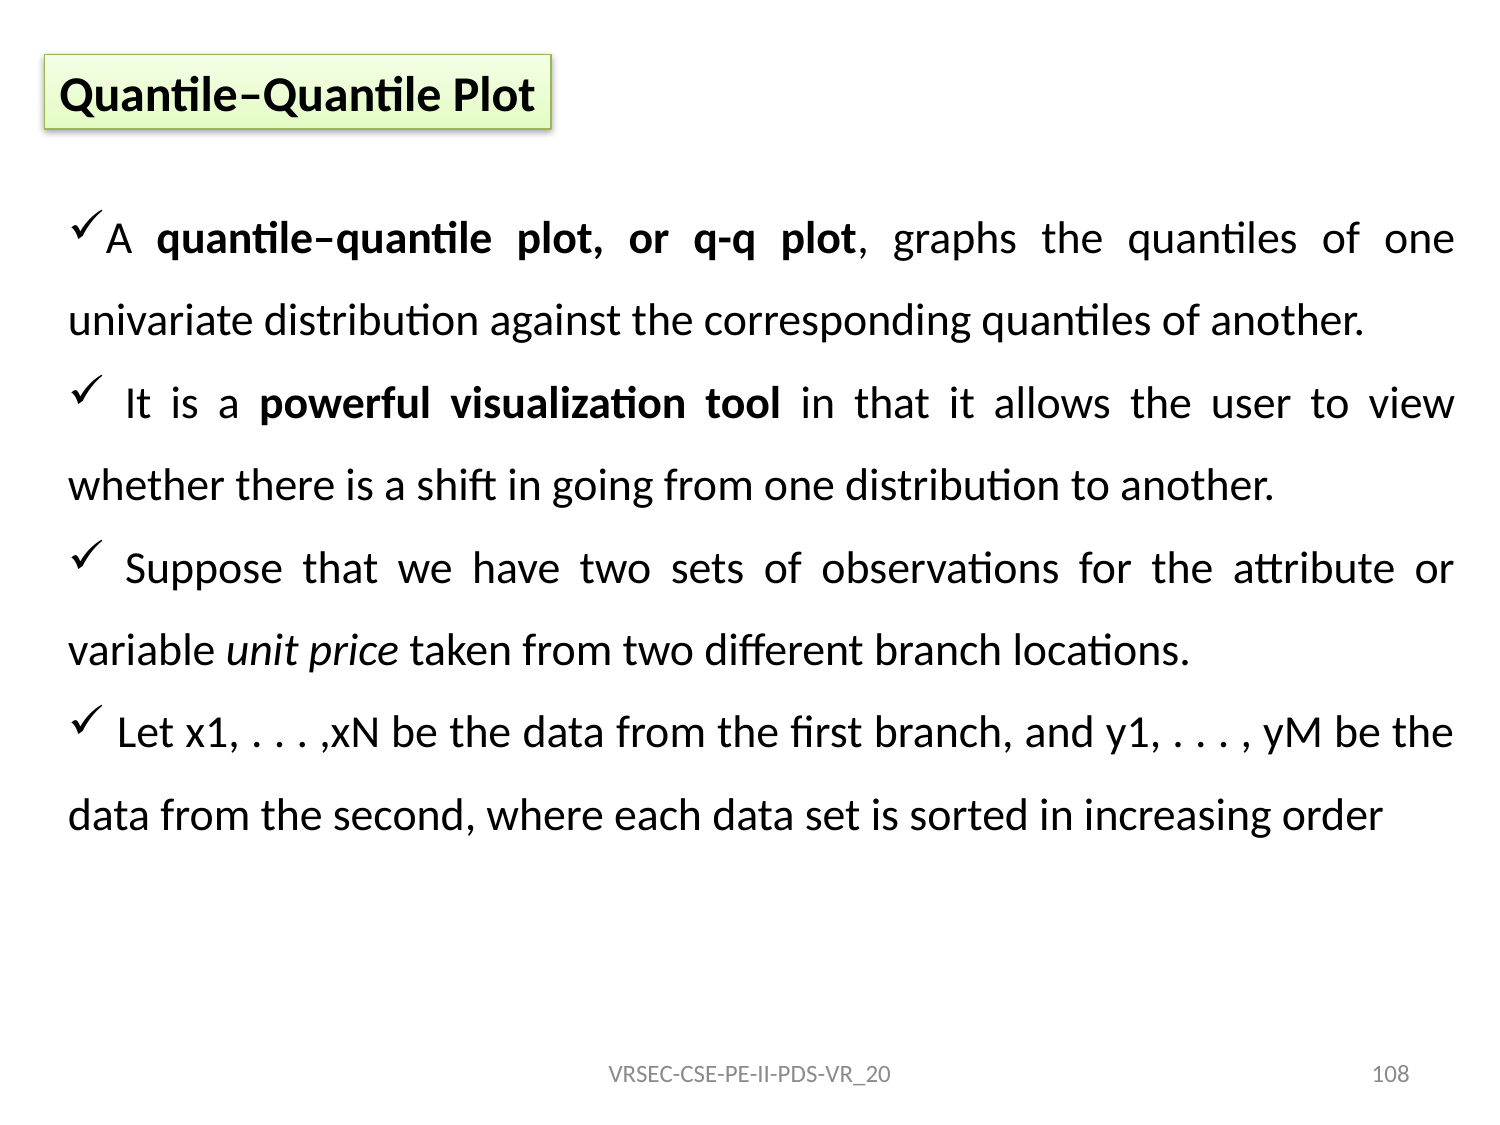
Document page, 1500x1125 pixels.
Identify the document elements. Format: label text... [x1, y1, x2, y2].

text_box Quantile–Quantile Plot [44, 54, 552, 130]
footer VRSEC-CSE-PE-II-PDS-VR_20 [512, 1042, 988, 1103]
slide_number 108 [1074, 1042, 1425, 1103]
text_box A quantile–quantile plot, or q-q plot, graphs the quantiles of one univariate distribution against the corresponding quantiles of another. It is a powerful visualization tool in that it allows the user to view whether there is a shift in going from one distribution to another. Suppose that we have two sets of observations for the attribute or variable unit price taken from two different branch locations. Let x1, . . . ,xN be the data from the first branch, and y1, . . . , yM be the data from the second, where each data set is sorted in increasing order [53, 172, 1471, 847]
